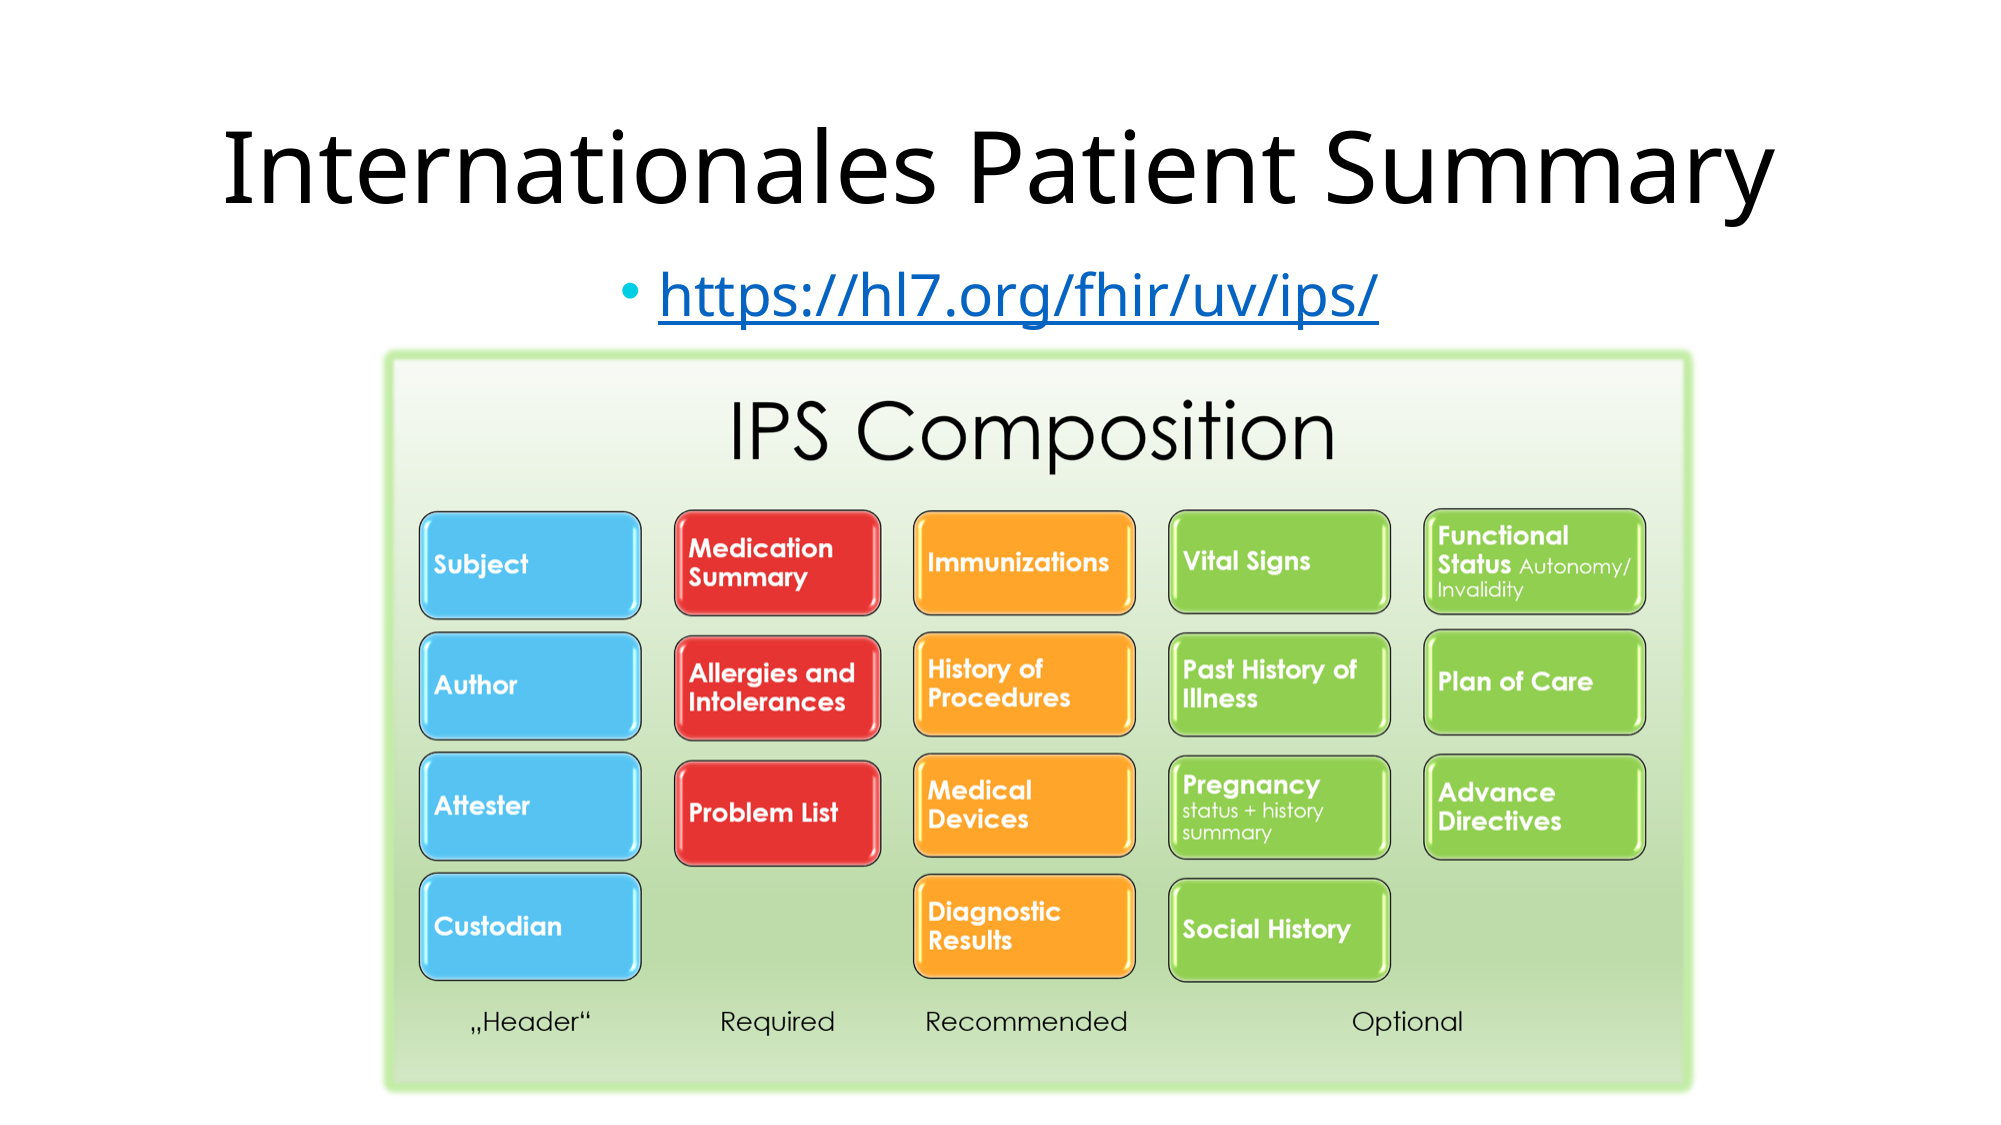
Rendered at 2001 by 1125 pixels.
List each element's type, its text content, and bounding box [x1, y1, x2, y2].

title Internationales Patient Summary [62, 62, 1938, 251]
picture [378, 344, 1699, 1099]
list https://hl7.org/fhir/uv/ips/ [62, 251, 1938, 730]
